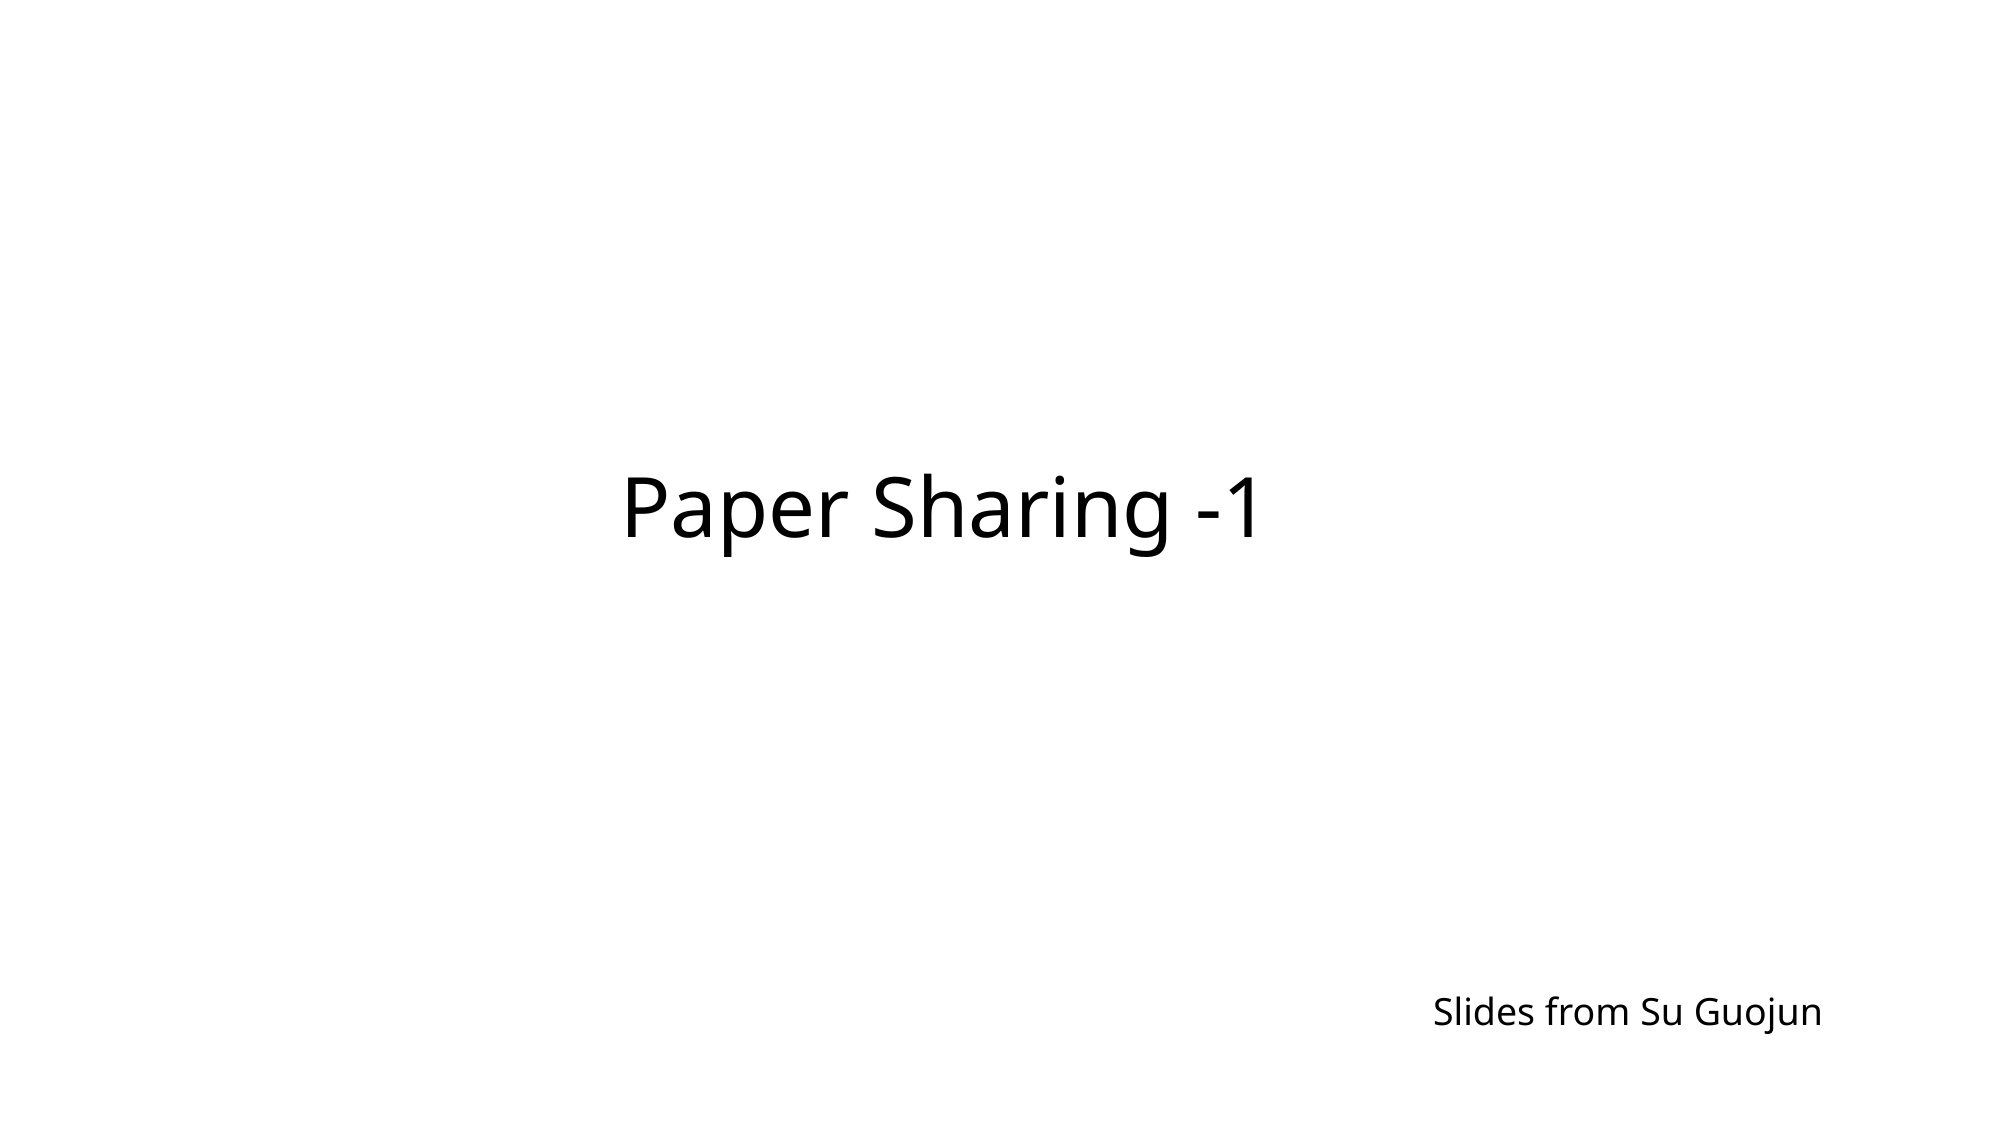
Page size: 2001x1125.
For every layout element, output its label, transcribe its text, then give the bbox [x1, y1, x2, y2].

text_box Slides from Su Guojun [1418, 980, 1839, 1041]
text_box Paper Sharing -1 [605, 446, 1285, 662]
